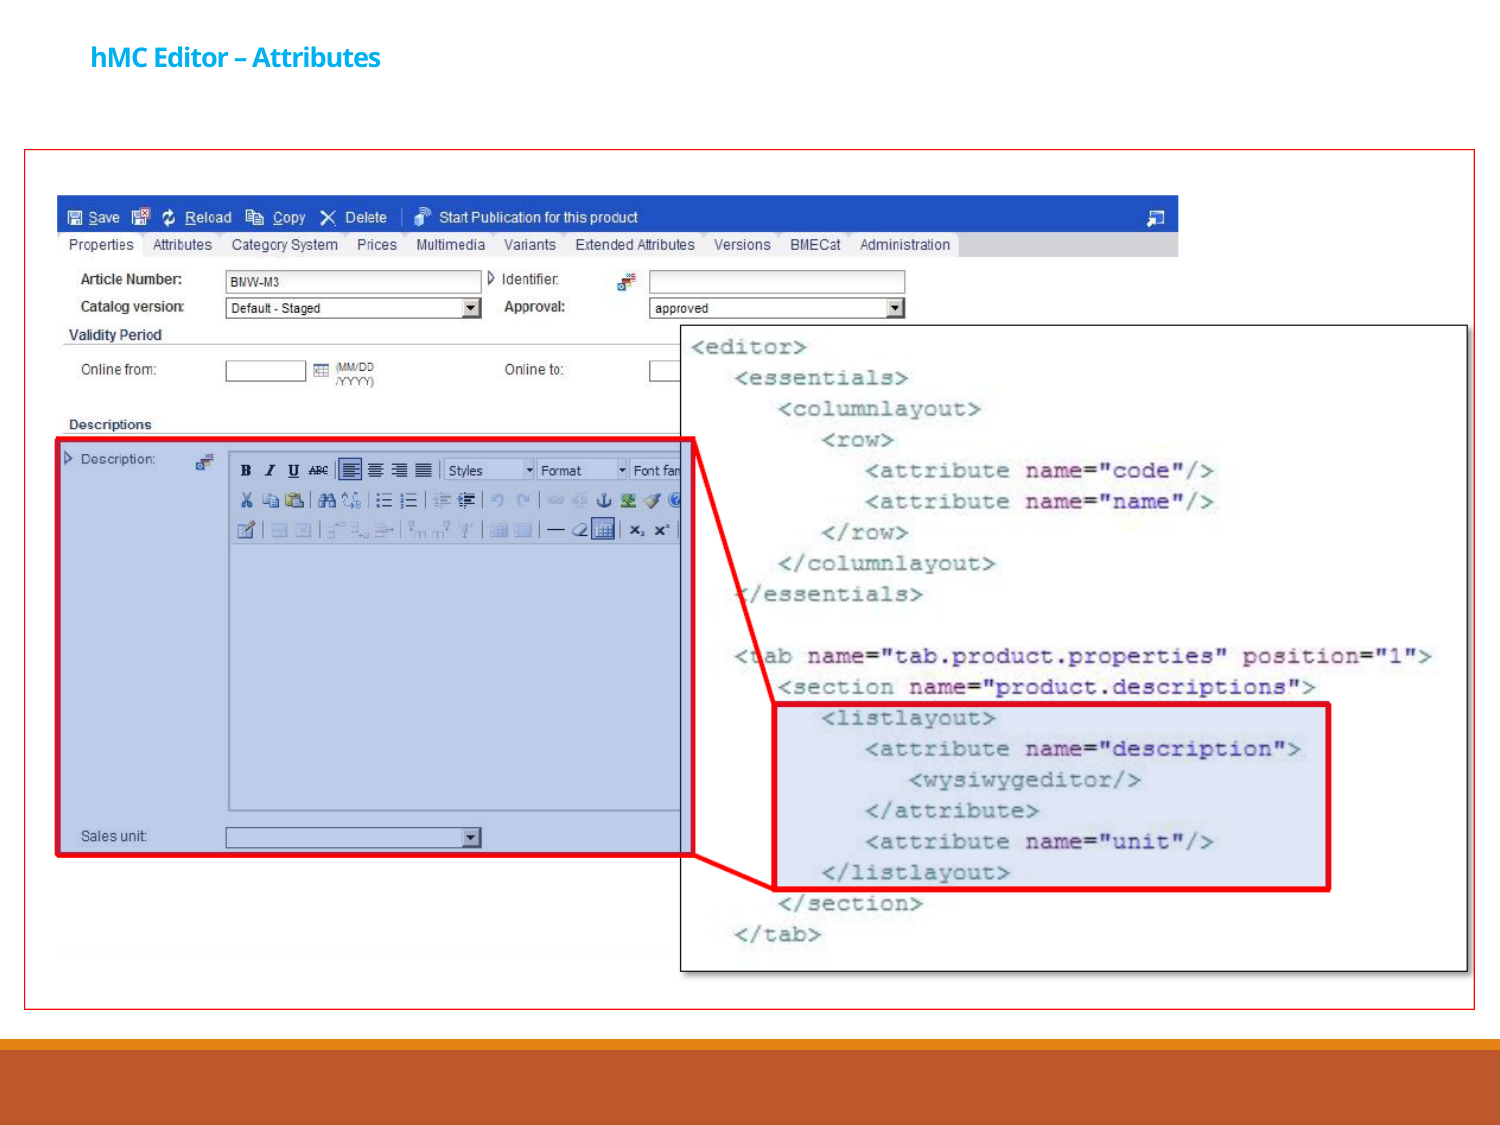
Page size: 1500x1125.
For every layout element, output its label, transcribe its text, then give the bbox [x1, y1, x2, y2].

title hMC Editor – Attributes [75, 37, 1425, 147]
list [24, 149, 1476, 1011]
